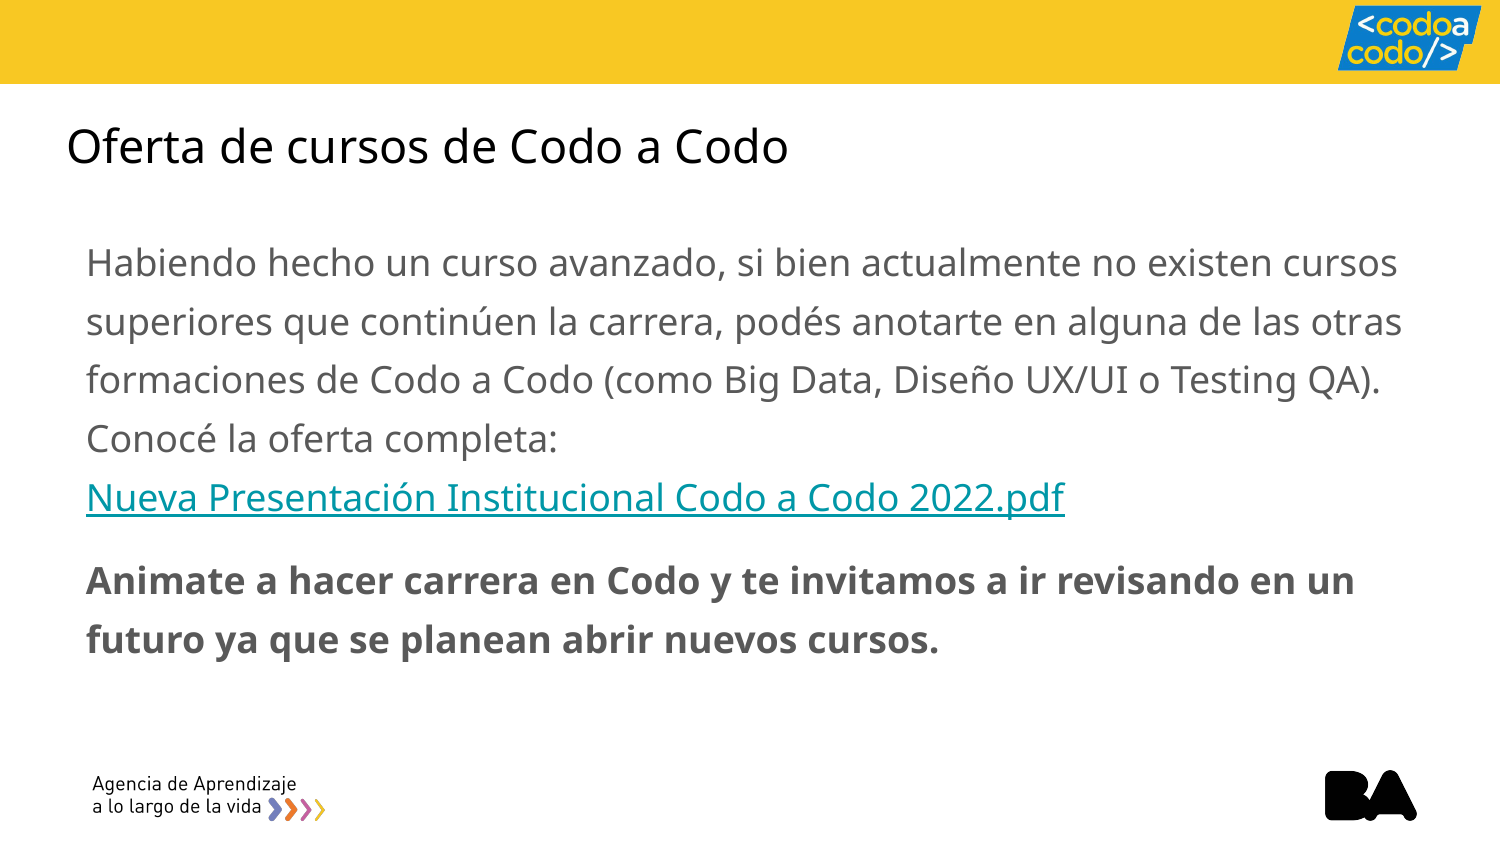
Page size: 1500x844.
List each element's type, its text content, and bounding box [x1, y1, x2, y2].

title Oferta de cursos de Codo a Codo [51, 98, 1446, 192]
list Habiendo hecho un curso avanzado, si bien actualmente no existen cursos superiores que continúen la carrera, podés anotarte en alguna de las otras formaciones de Codo a Codo (como Big Data, Diseño UX/UI o Testing QA). Conocé la oferta completa: Nueva Presentación Institucional Codo a Codo 2022.pdf Animate a hacer carrera en Codo y te invitamos a ir revisando en un futuro ya que se planean abrir nuevos cursos. [70, 214, 1430, 759]
picture [70, 759, 344, 835]
picture [1325, 770, 1417, 821]
picture [1337, 5, 1482, 71]
